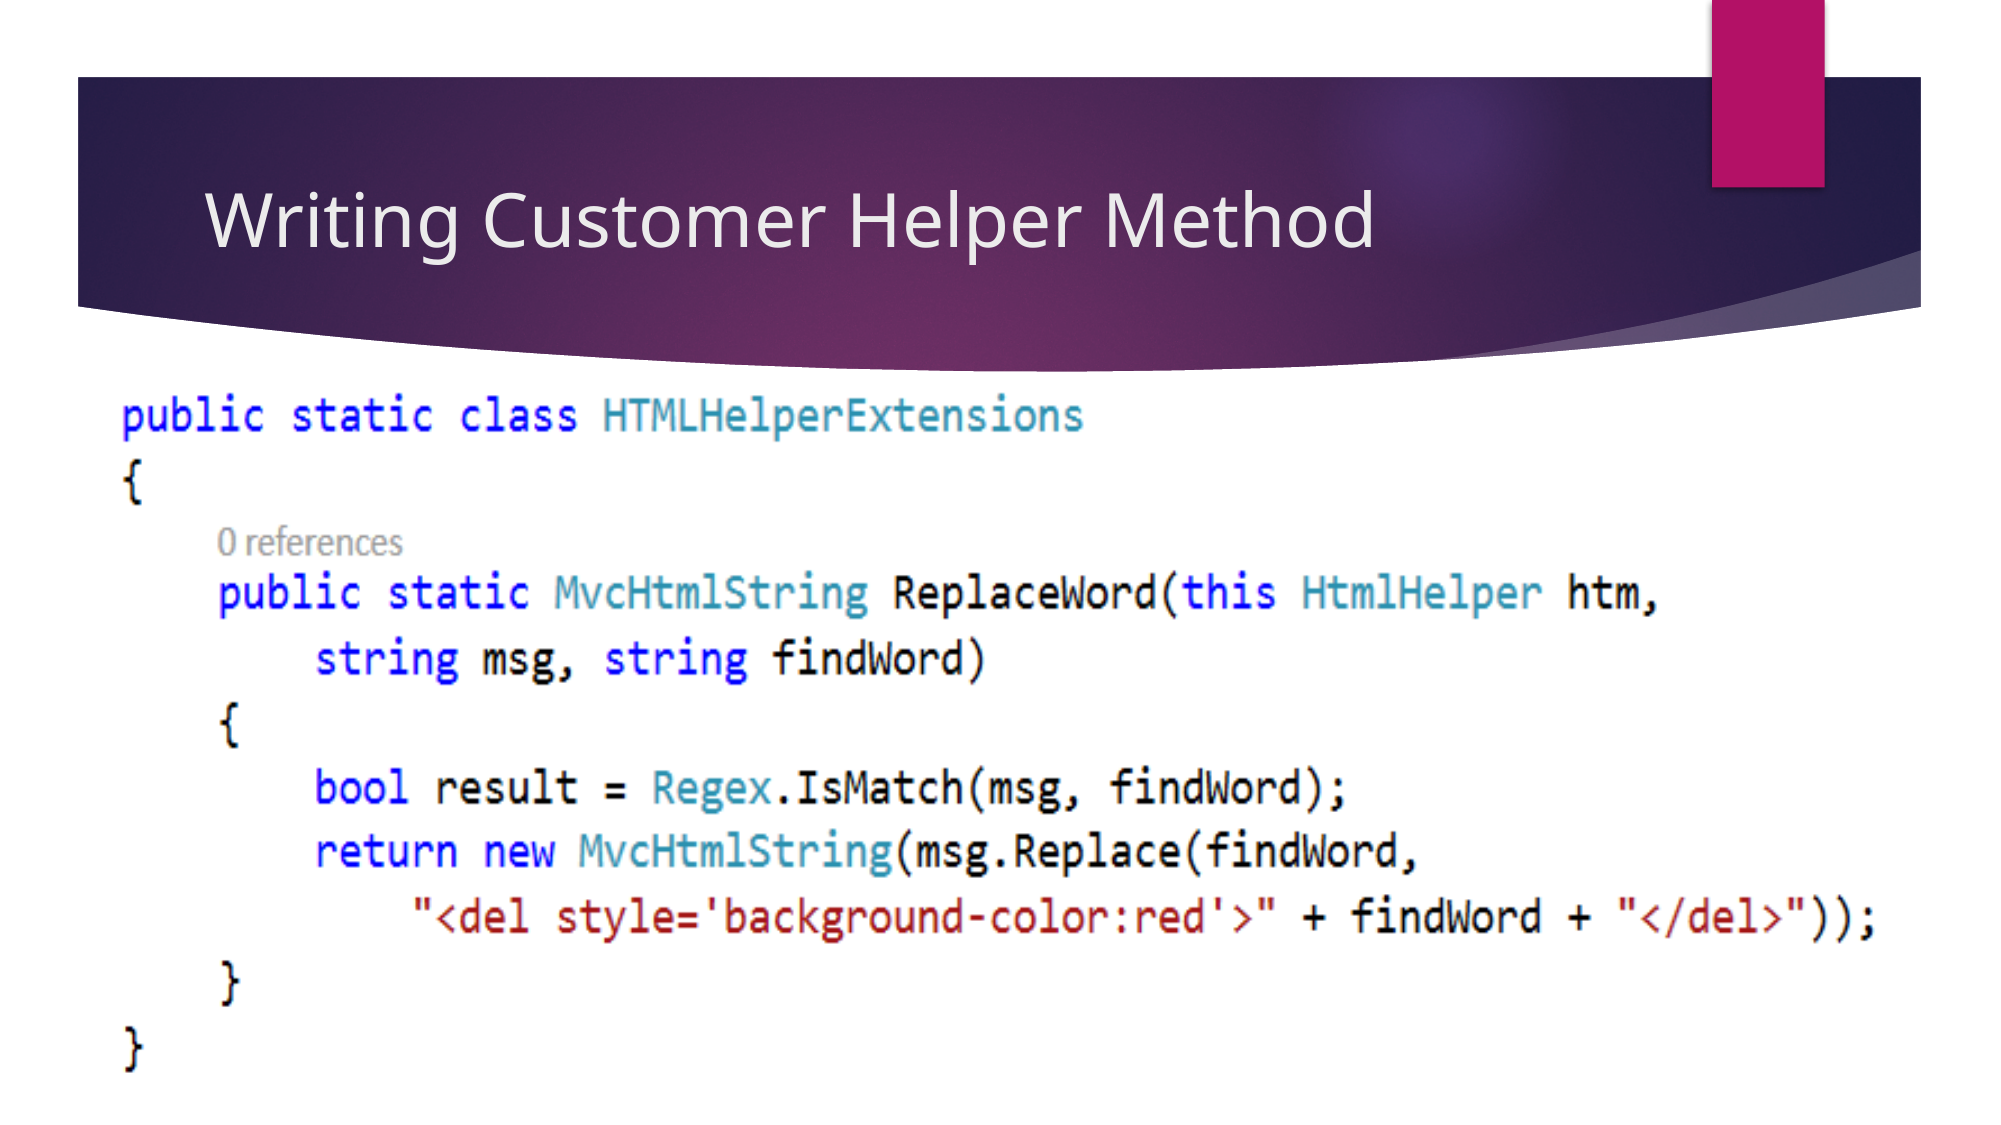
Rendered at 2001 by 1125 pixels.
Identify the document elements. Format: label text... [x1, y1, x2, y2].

picture [115, 384, 1884, 1083]
title Writing Customer Helper Method [189, 159, 1627, 276]
picture [79, 78, 1920, 371]
